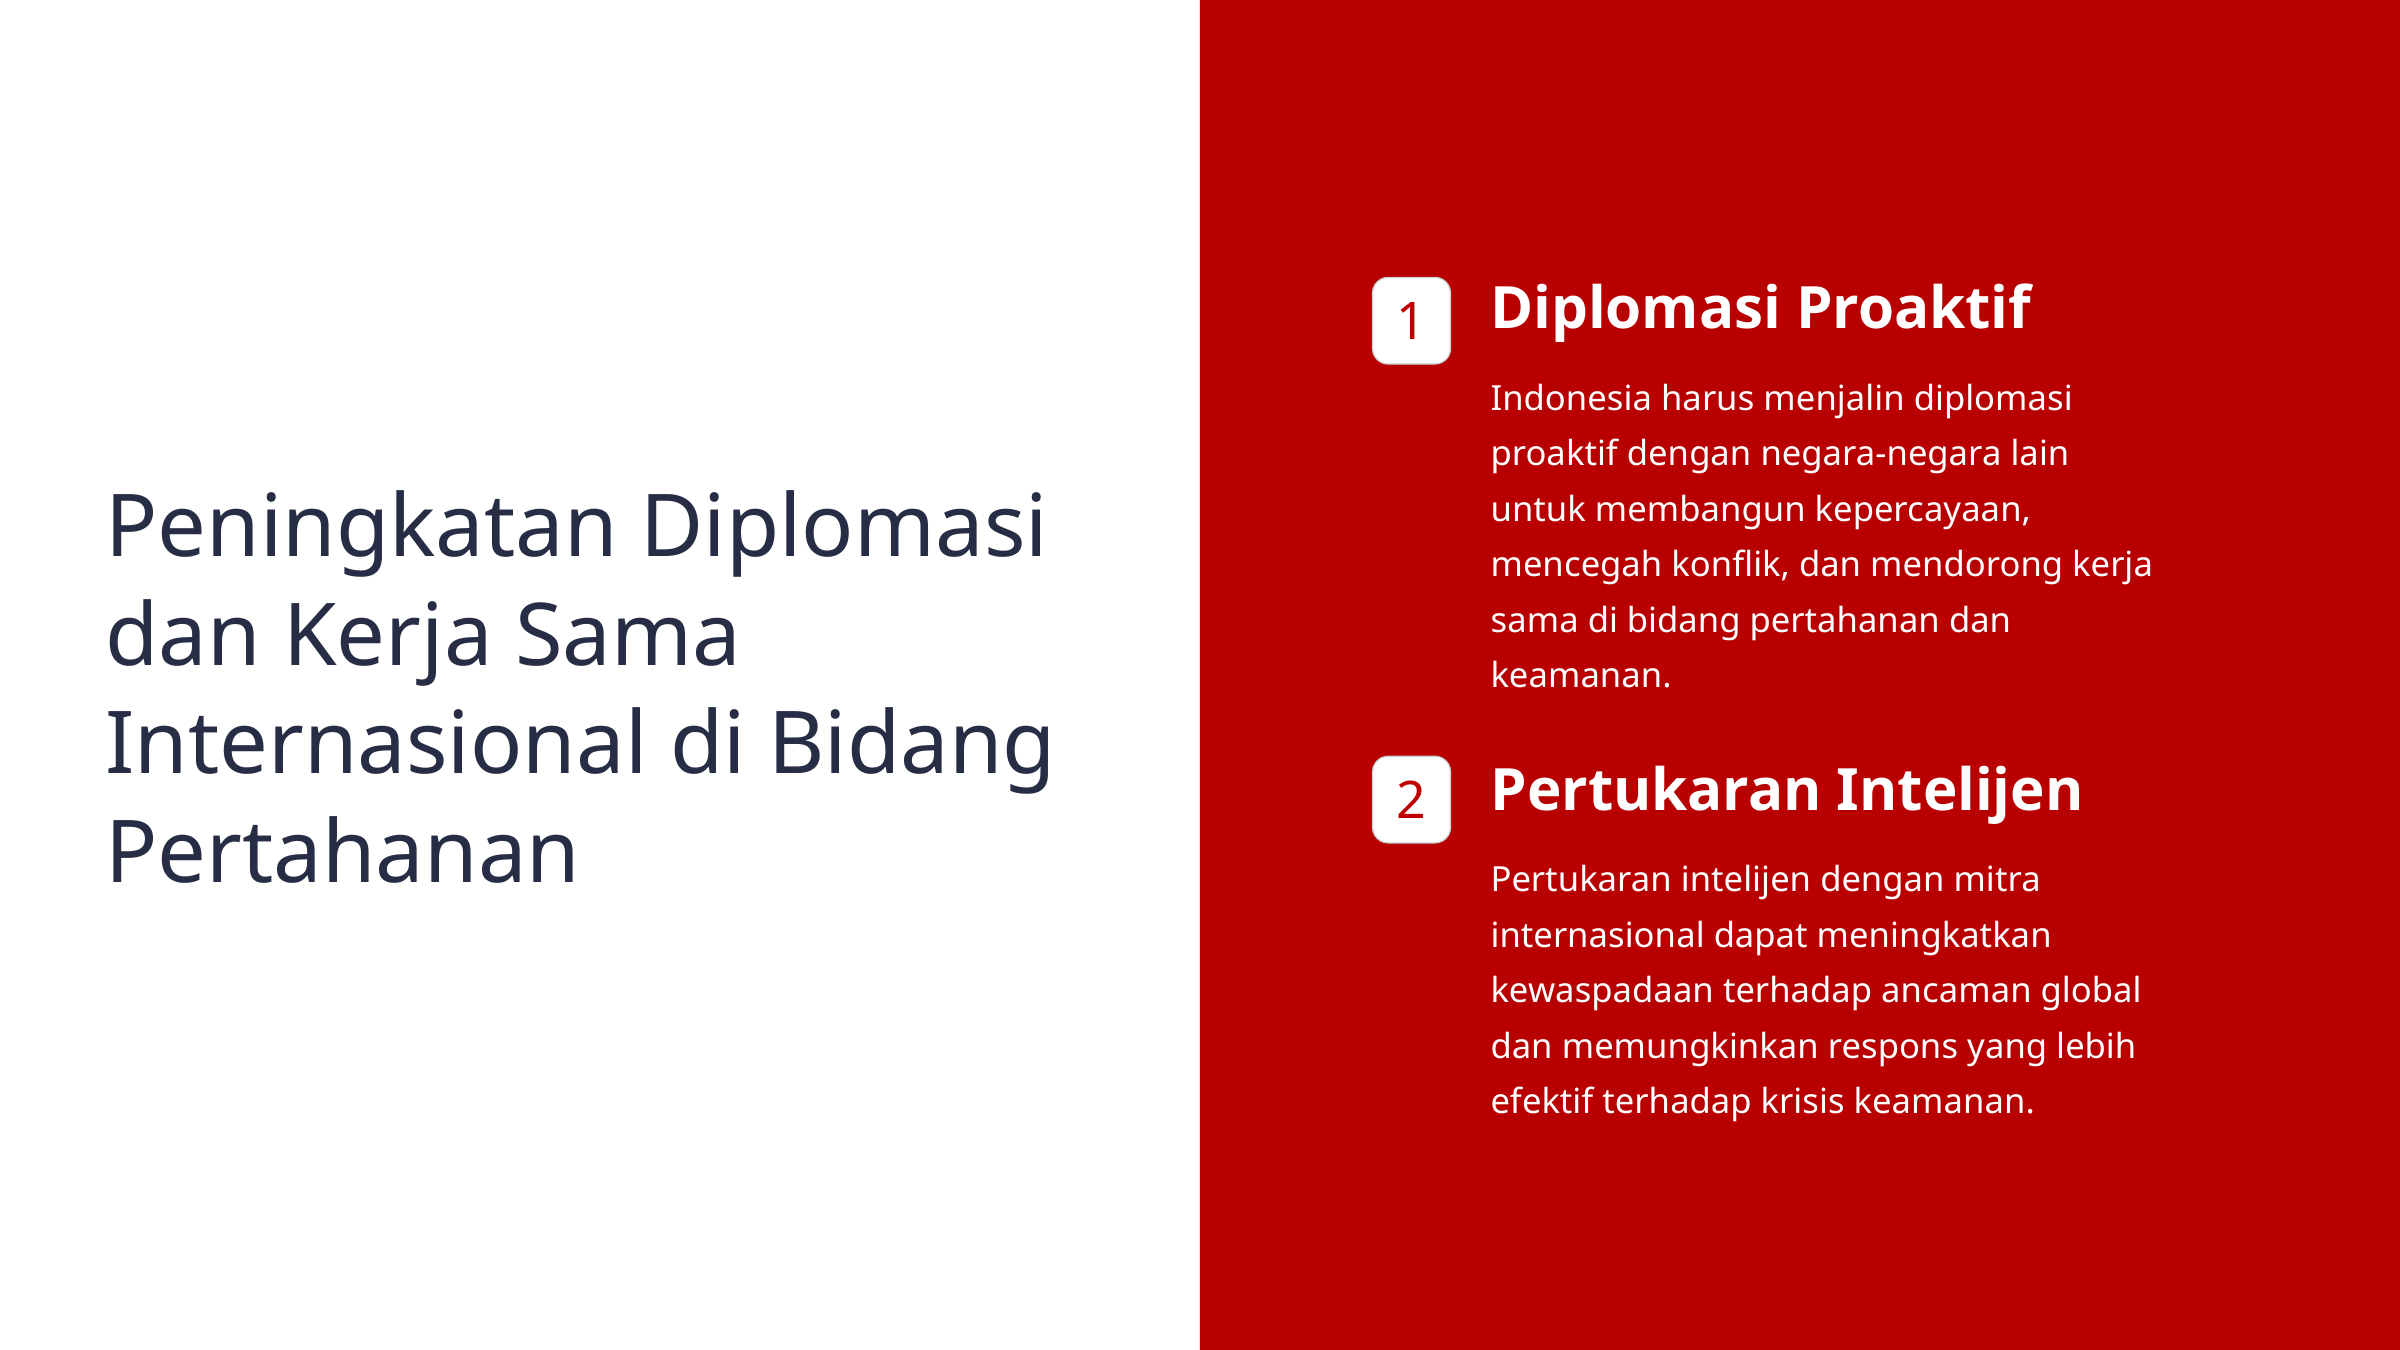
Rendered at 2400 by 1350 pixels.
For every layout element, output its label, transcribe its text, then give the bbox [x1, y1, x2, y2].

text_box 2 [1403, 756, 1420, 822]
text_box [1199, 0, 2400, 1350]
text_box Indonesia harus menjalin diplomasi proaktif dengan negara-negara lain untuk membangun kepercayaan, mencegah konflik, dan mendorong kerja sama di bidang pertahanan dan keamanan. [1475, 353, 2170, 632]
text_box Diplomasi Proaktif [1475, 278, 1910, 334]
text_box Pertukaran intelijen dengan mitra internasional dapat meningkatkan kewaspadaan terhadap ancaman global dan memungkinkan respons yang lebih efektif terhadap krisis keamanan. [1475, 835, 2170, 1113]
text_box [1372, 756, 1451, 843]
text_box [1372, 277, 1451, 365]
text_box [0, 39, 1199, 1350]
text_box Pertukaran Intelijen [1475, 760, 1910, 815]
text_box 1 [1403, 277, 1420, 343]
text_box 1 [1394, 273, 1410, 277]
text_box Peningkatan Diplomasi dan Kerja Sama Internasional di Bidang Pertahanan [90, 458, 1115, 675]
